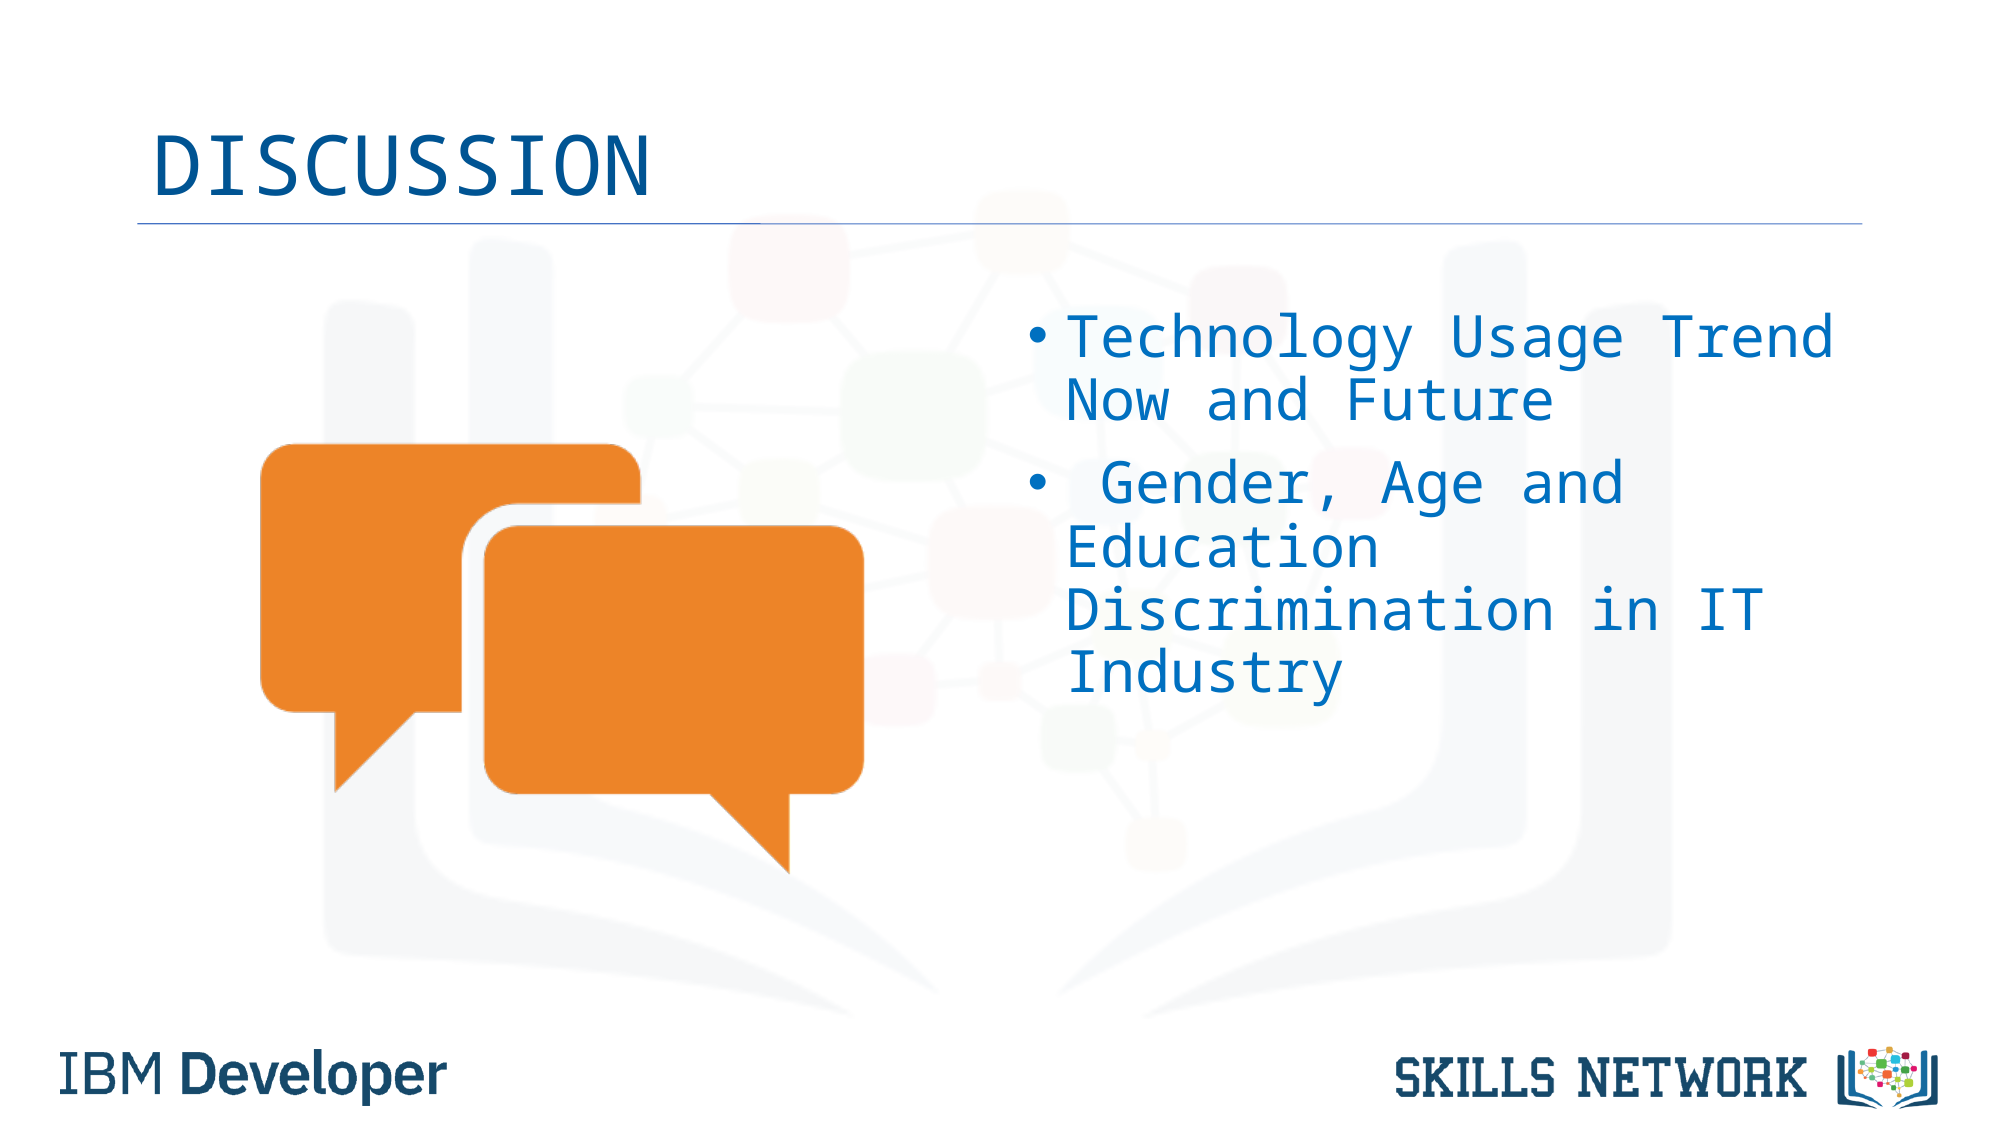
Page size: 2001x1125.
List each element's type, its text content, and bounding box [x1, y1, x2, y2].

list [205, 299, 920, 1014]
picture [55, 1045, 459, 1108]
list Technology Usage Trend Now and Future Gender, Age and Education Discrimination in IT Industry [1012, 299, 1863, 1014]
picture [1390, 1045, 1945, 1111]
title DISCUSSION [137, 59, 1863, 278]
